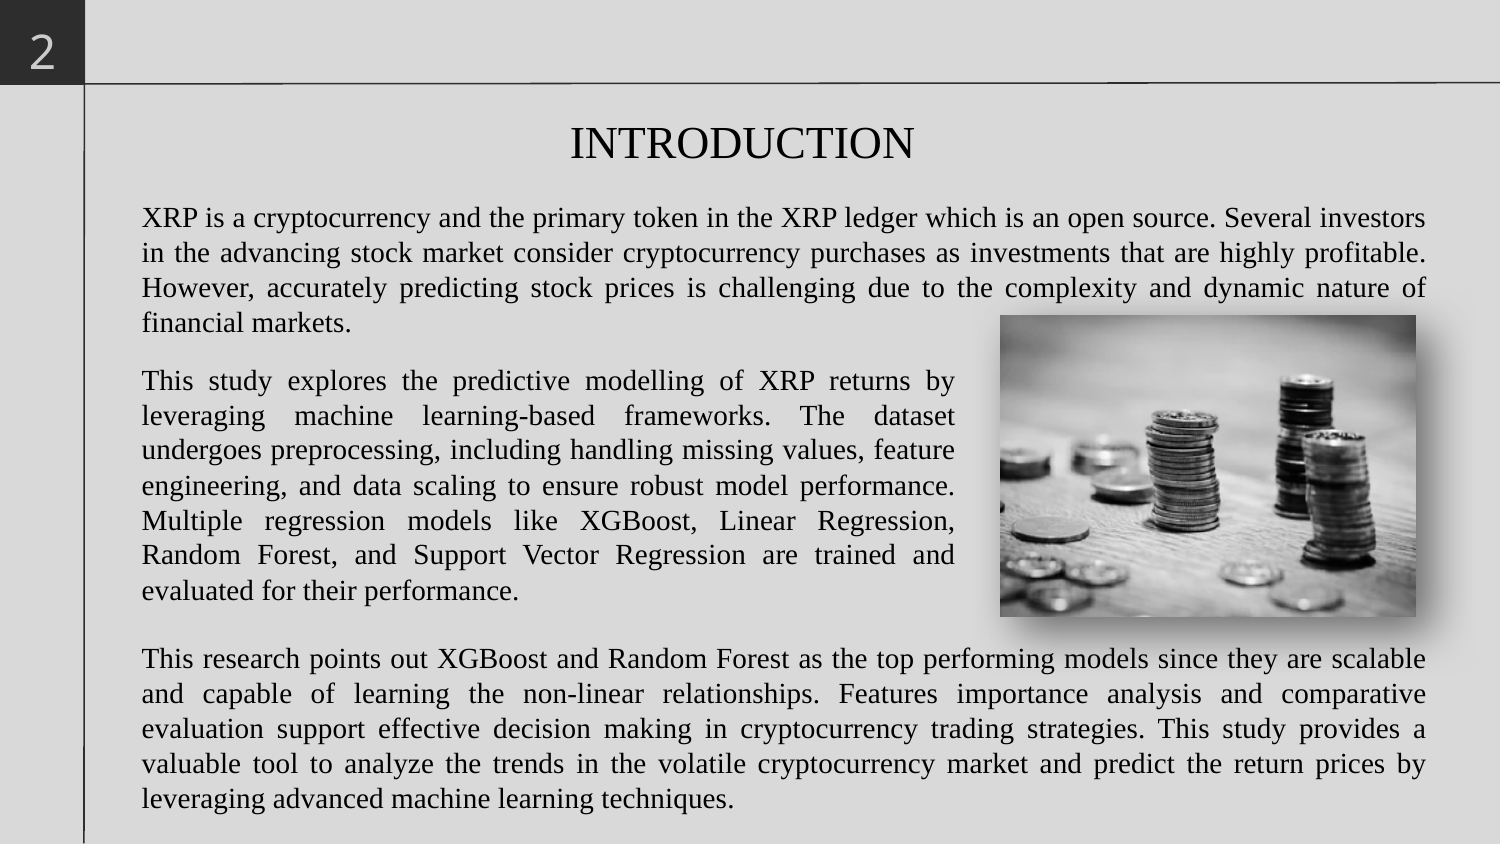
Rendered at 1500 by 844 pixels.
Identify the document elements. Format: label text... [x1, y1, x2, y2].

text_box This research points out XGBoost and Random Forest as the top performing models since they are scalable and capable of learning the non-linear relationships. Features importance analysis and comparative evaluation support effective decision making in cryptocurrency trading strategies. This study provides a valuable tool to analyze the trends in the volatile cryptocurrency market and predict the return prices by leveraging advanced machine learning techniques. [126, 632, 1443, 822]
text_box This study explores the predictive modelling of XRP returns by leveraging machine learning-based frameworks. The dataset undergoes preprocessing, including handling missing values, feature engineering, and data scaling to ensure robust model performance. Multiple regression models like XGBoost, Linear Regression, Random Forest, and Support Vector Regression are trained and evaluated for their performance. [126, 353, 972, 614]
text_box INTRODUCTION [454, 105, 1031, 176]
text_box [0, 0, 254, 83]
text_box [0, 91, 254, 254]
text_box XRP is a cryptocurrency and the primary token in the XRP ledger which is an open source. Several investors in the advancing stock market consider cryptocurrency purchases as investments that are highly profitable. However, accurately predicting stock prices is challenging due to the complexity and dynamic nature of financial markets. [126, 191, 1443, 346]
picture [999, 315, 1417, 617]
